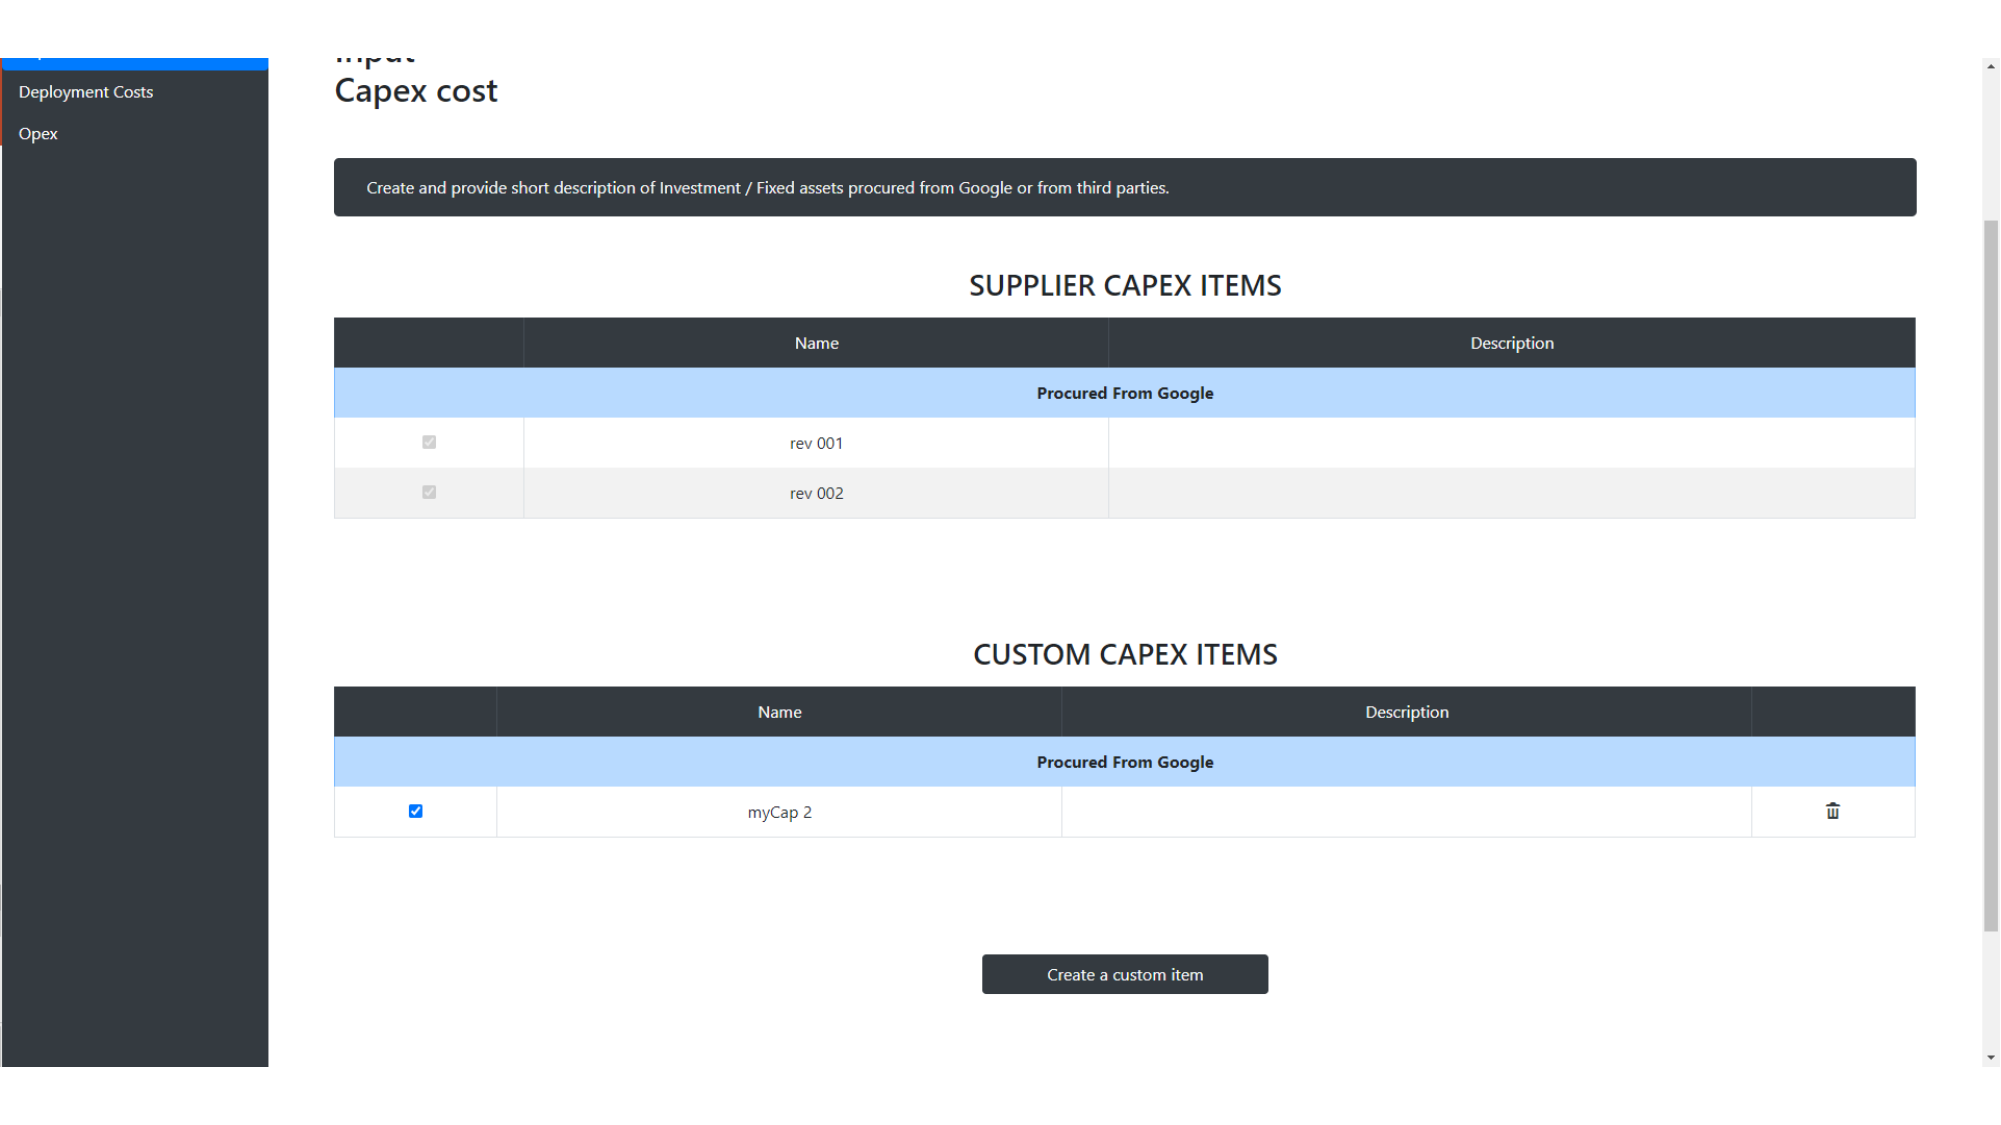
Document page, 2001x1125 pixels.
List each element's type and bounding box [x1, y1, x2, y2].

picture [0, 58, 2000, 1067]
